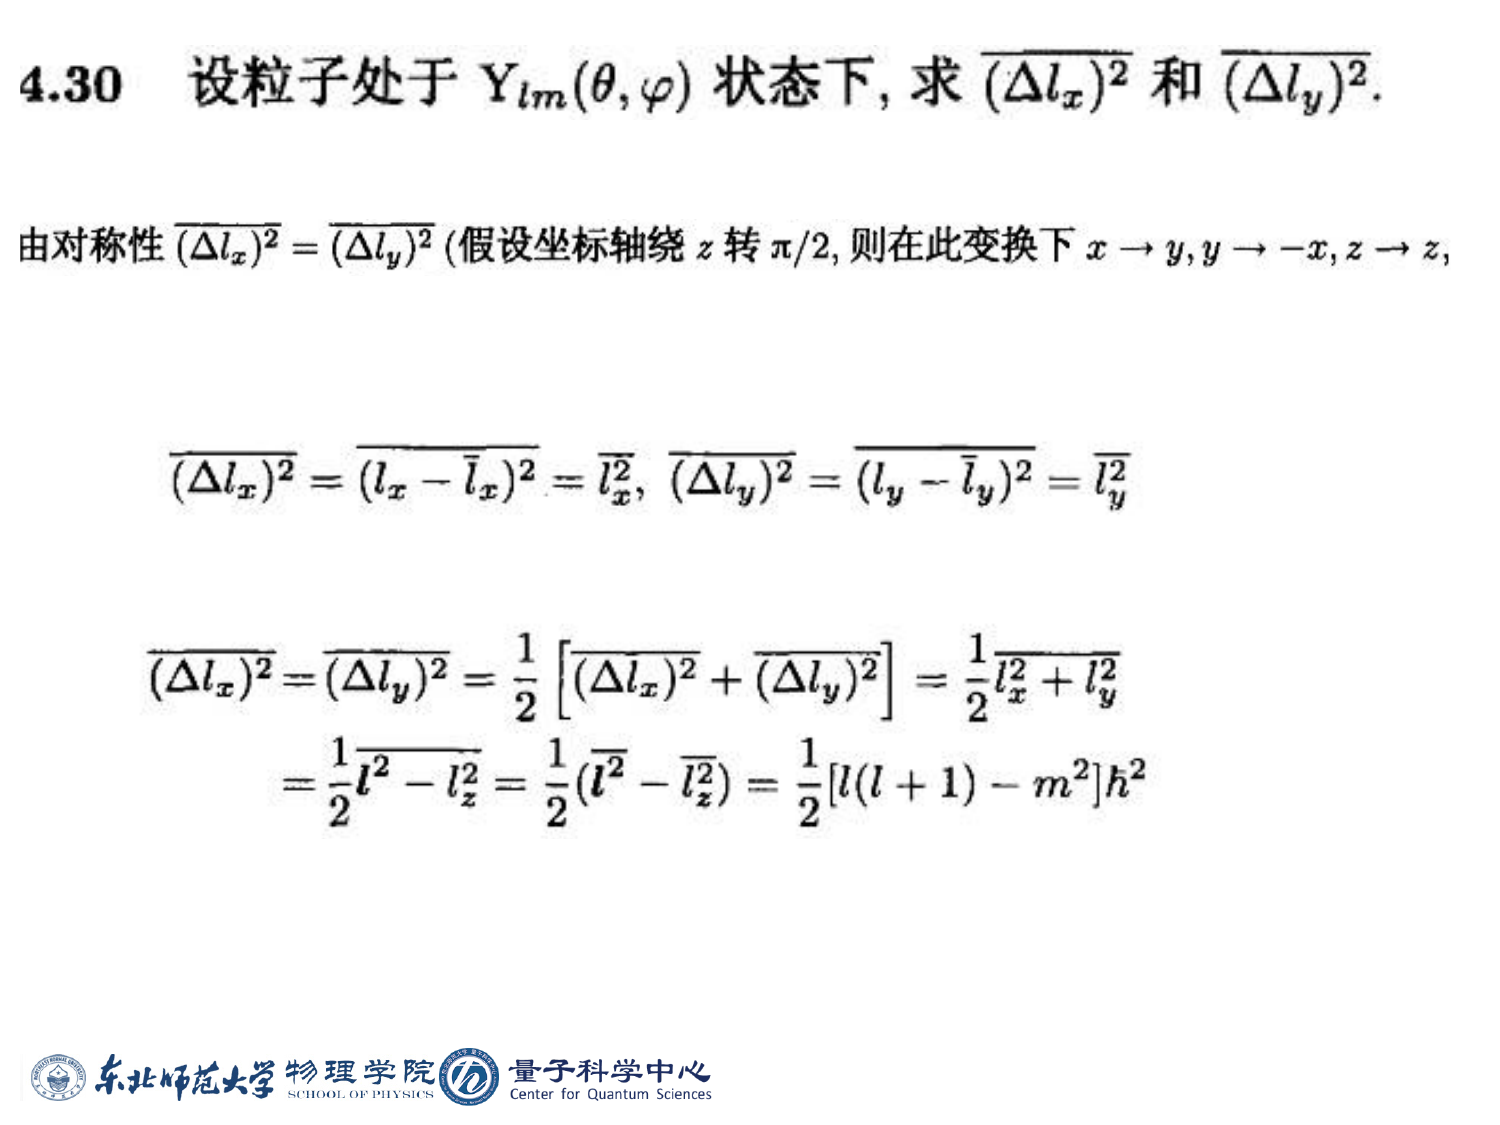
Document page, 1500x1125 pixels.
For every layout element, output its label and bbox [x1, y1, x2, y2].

picture [136, 424, 1189, 839]
picture [20, 219, 1461, 276]
picture [20, 44, 1391, 120]
picture [20, 1046, 719, 1108]
